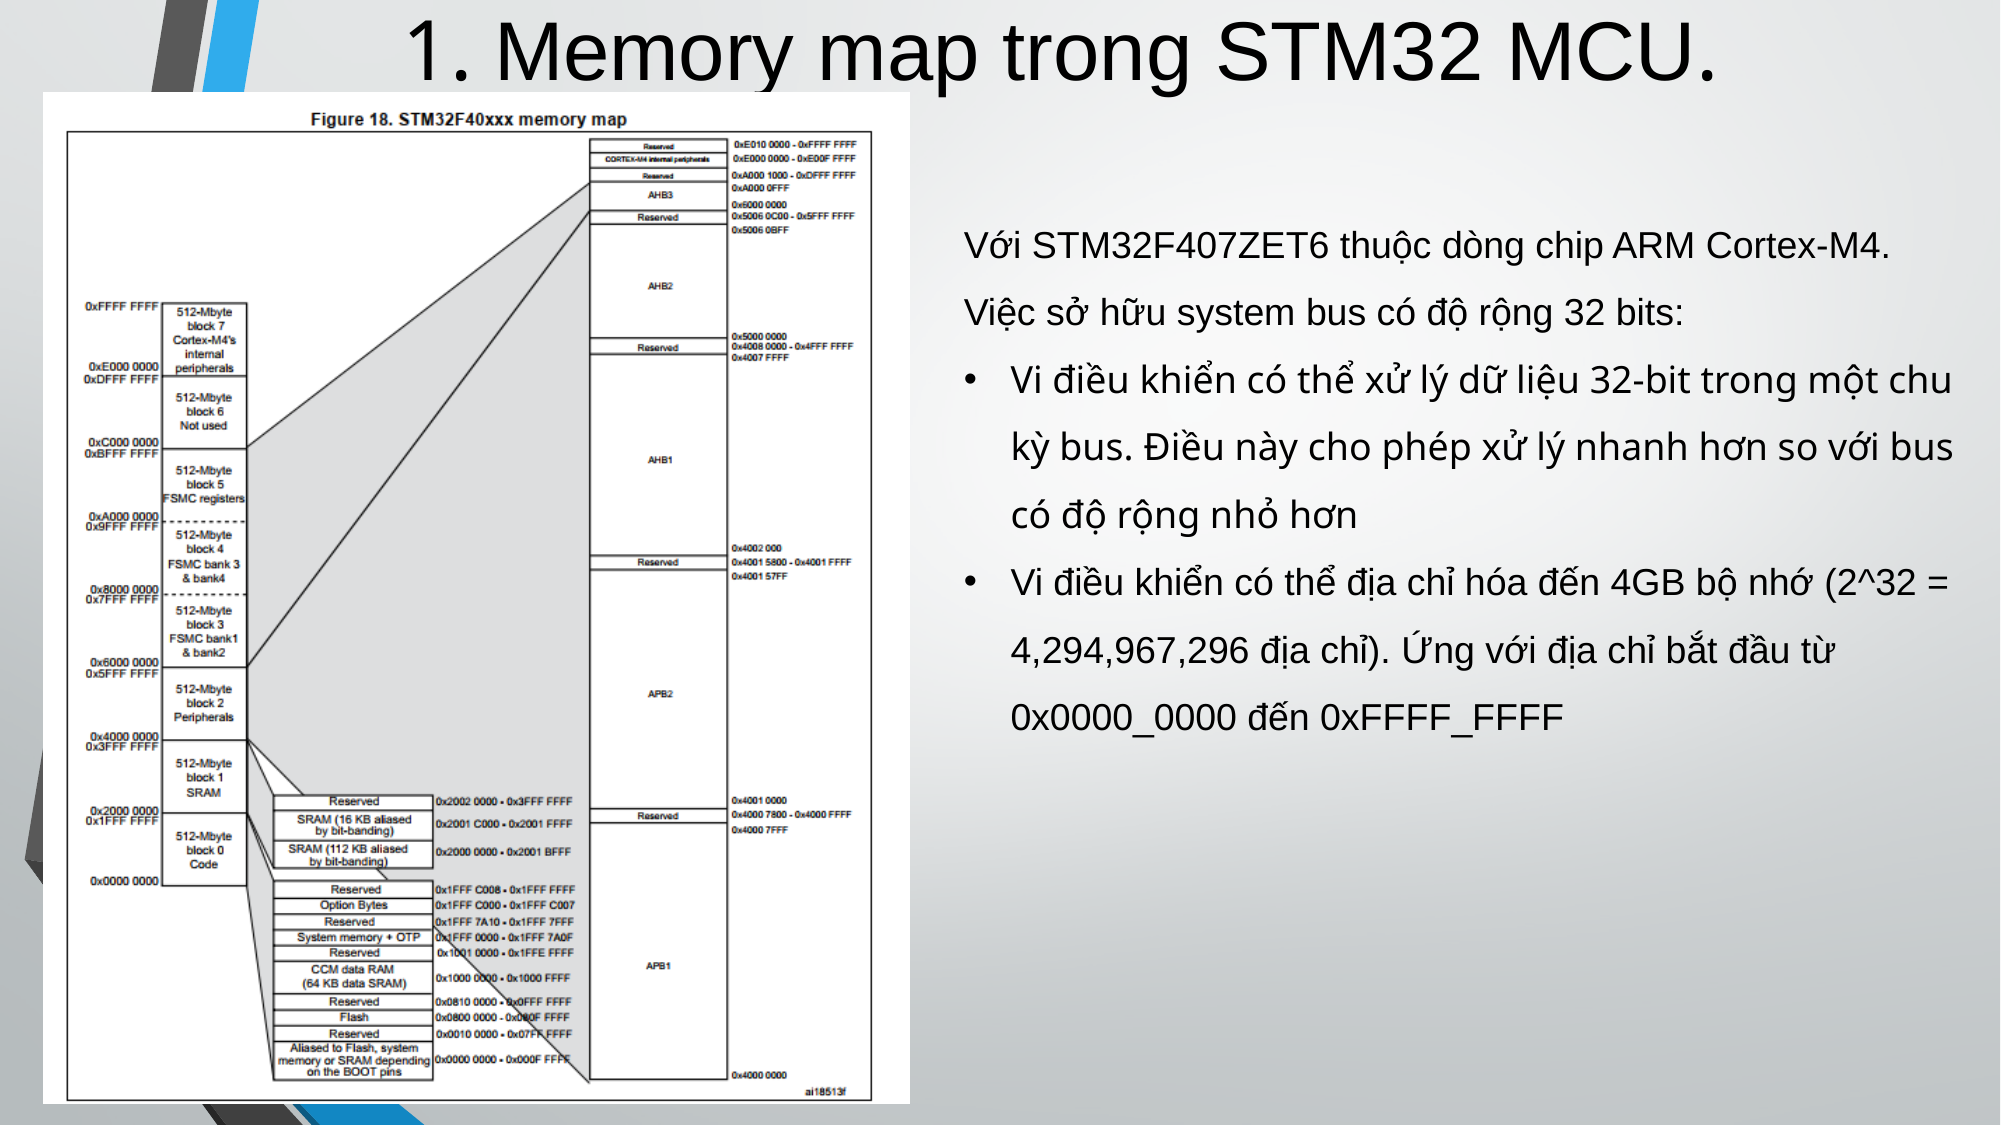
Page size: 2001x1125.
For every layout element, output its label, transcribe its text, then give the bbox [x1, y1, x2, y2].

title 1. Memory map trong STM32 MCU. [387, 0, 2000, 191]
picture [42, 92, 910, 1105]
text_box Với STM32F407ZET6 thuộc dòng chip ARM Cortex-M4. Việc sở hữu system bus có độ rộng 32 bits: Vi điều khiển có thể xử lý dữ liệu 32-bit trong một chu kỳ bus. Điều này cho phép xử lý nhanh hơn so với bus có độ rộng nhỏ hơn Vi điều khiển có thể địa chỉ hóa đến 4GB bộ nhớ (2^32 = 4,294,967,296 địa chỉ). Ứng với địa chỉ bắt đầu từ 0x0000_0000 đến 0xFFFF_FFFF [949, 190, 1973, 746]
